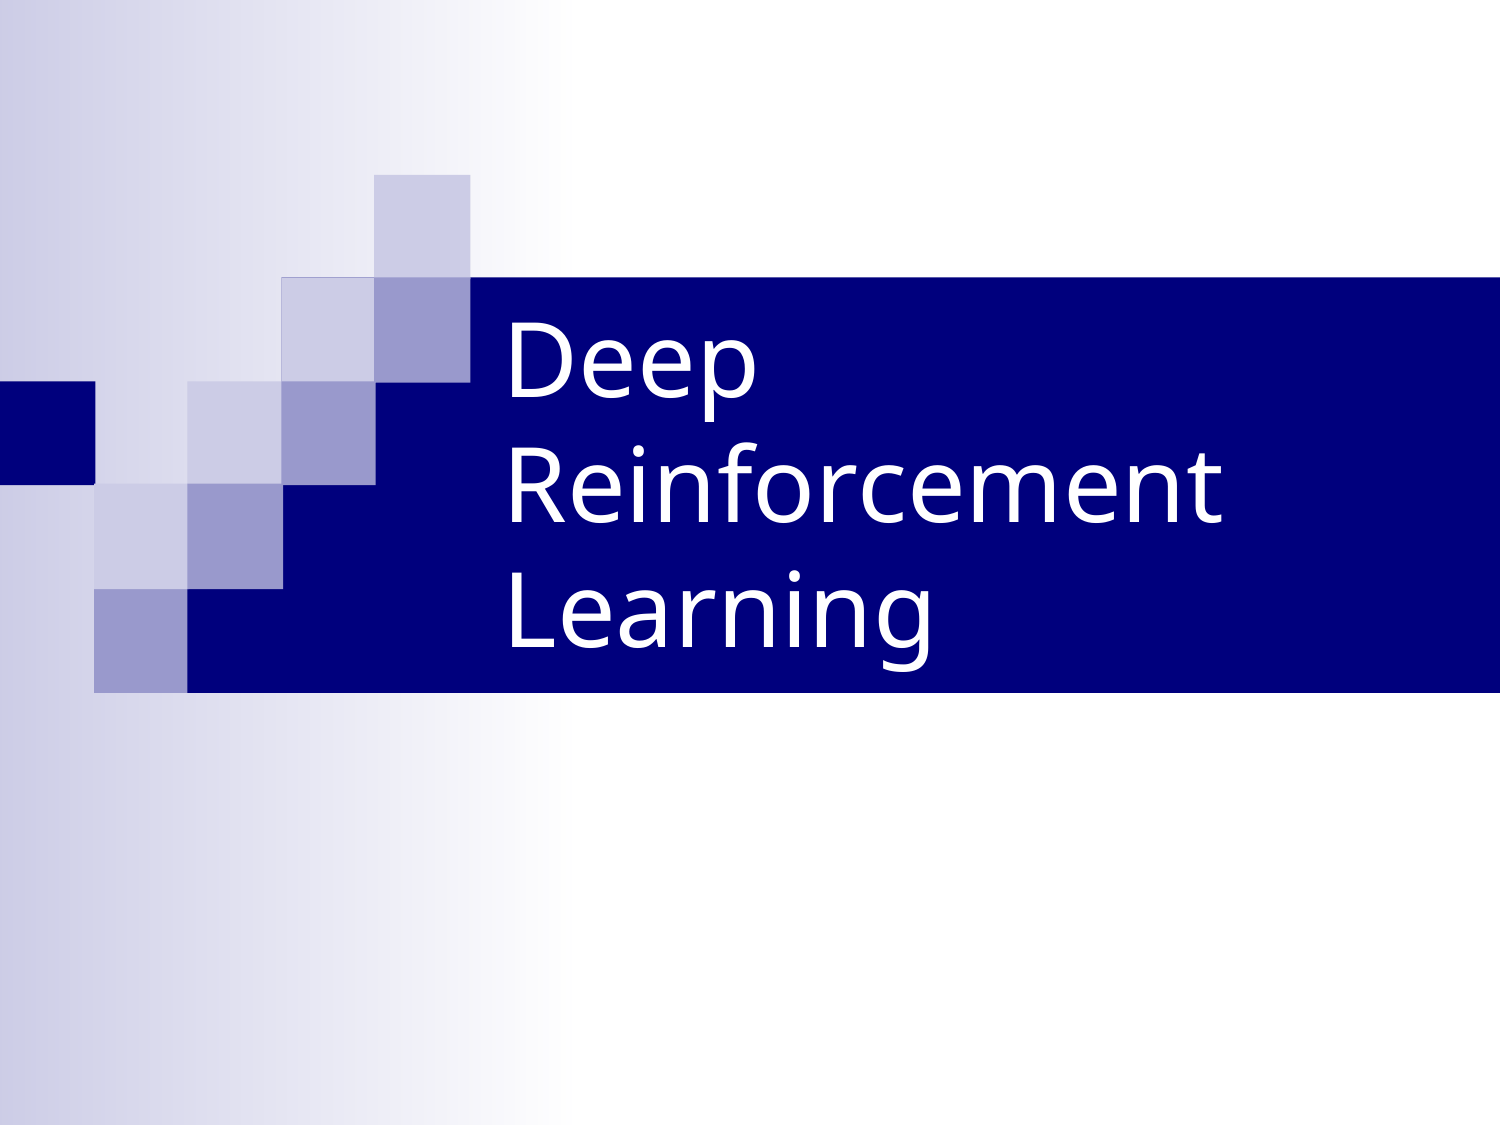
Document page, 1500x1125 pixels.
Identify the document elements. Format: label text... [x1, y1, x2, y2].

title Deep Reinforcement Learning [487, 299, 1475, 663]
